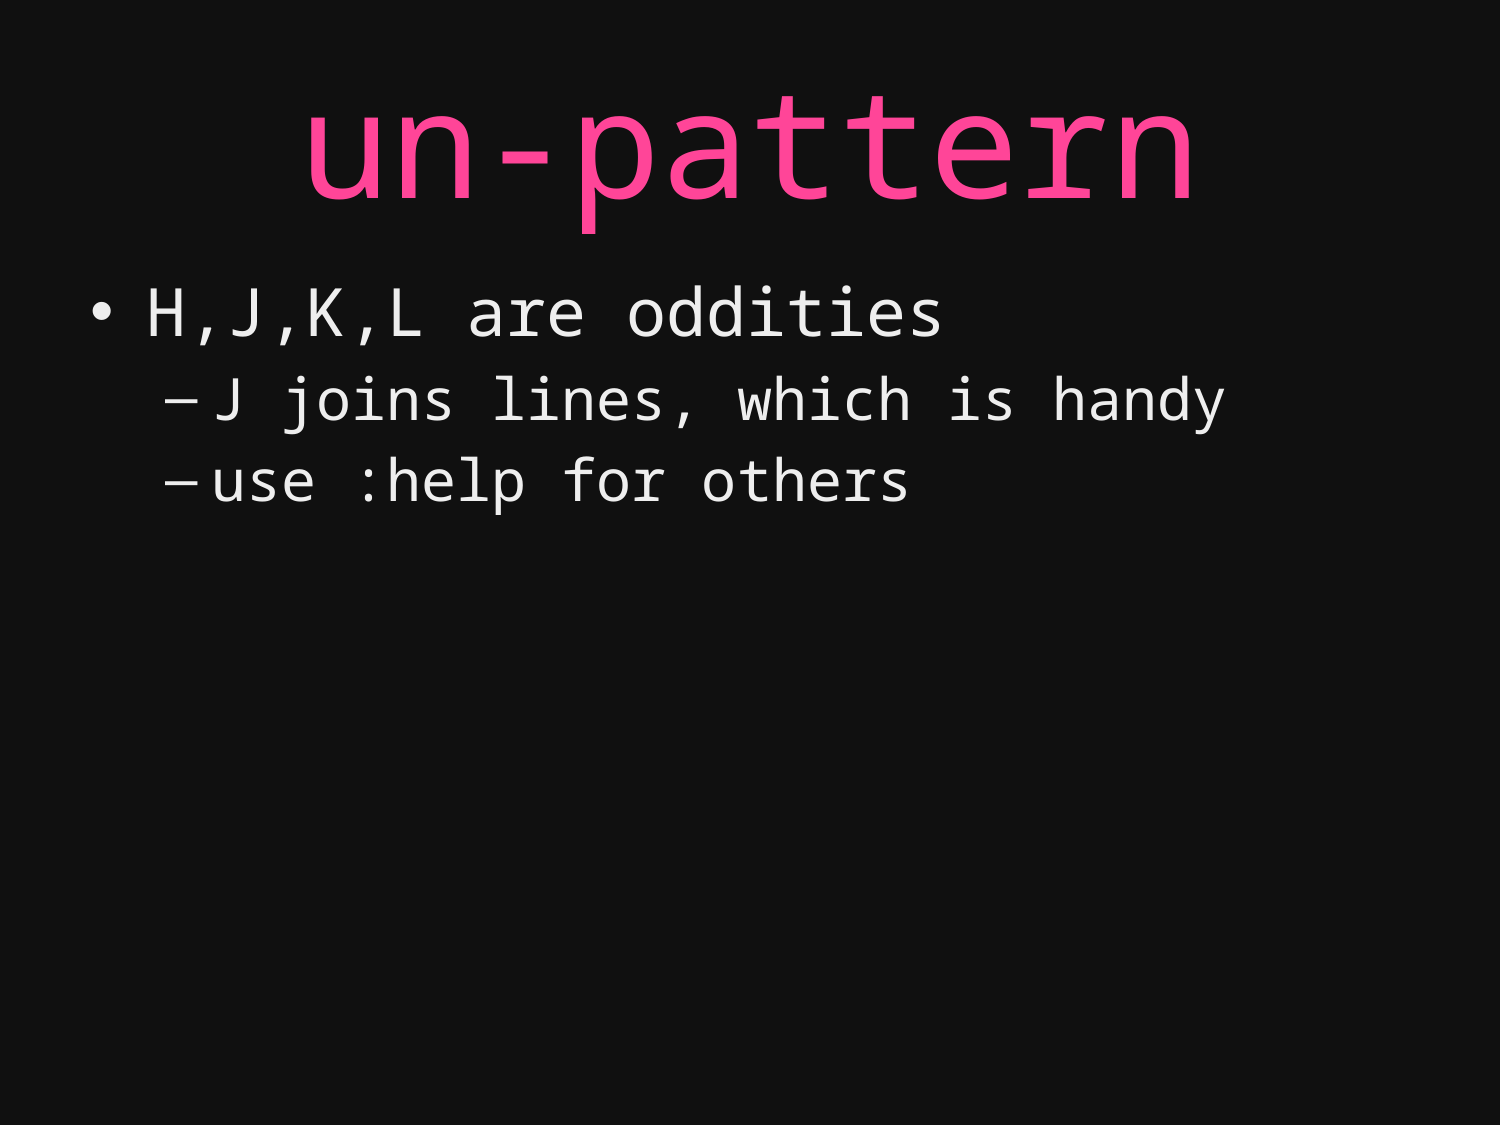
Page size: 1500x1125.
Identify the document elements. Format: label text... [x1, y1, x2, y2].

title un-pattern [37, 45, 1463, 233]
list H,J,K,L are oddities J joins lines, which is handy use :help for others [75, 262, 1425, 1005]
